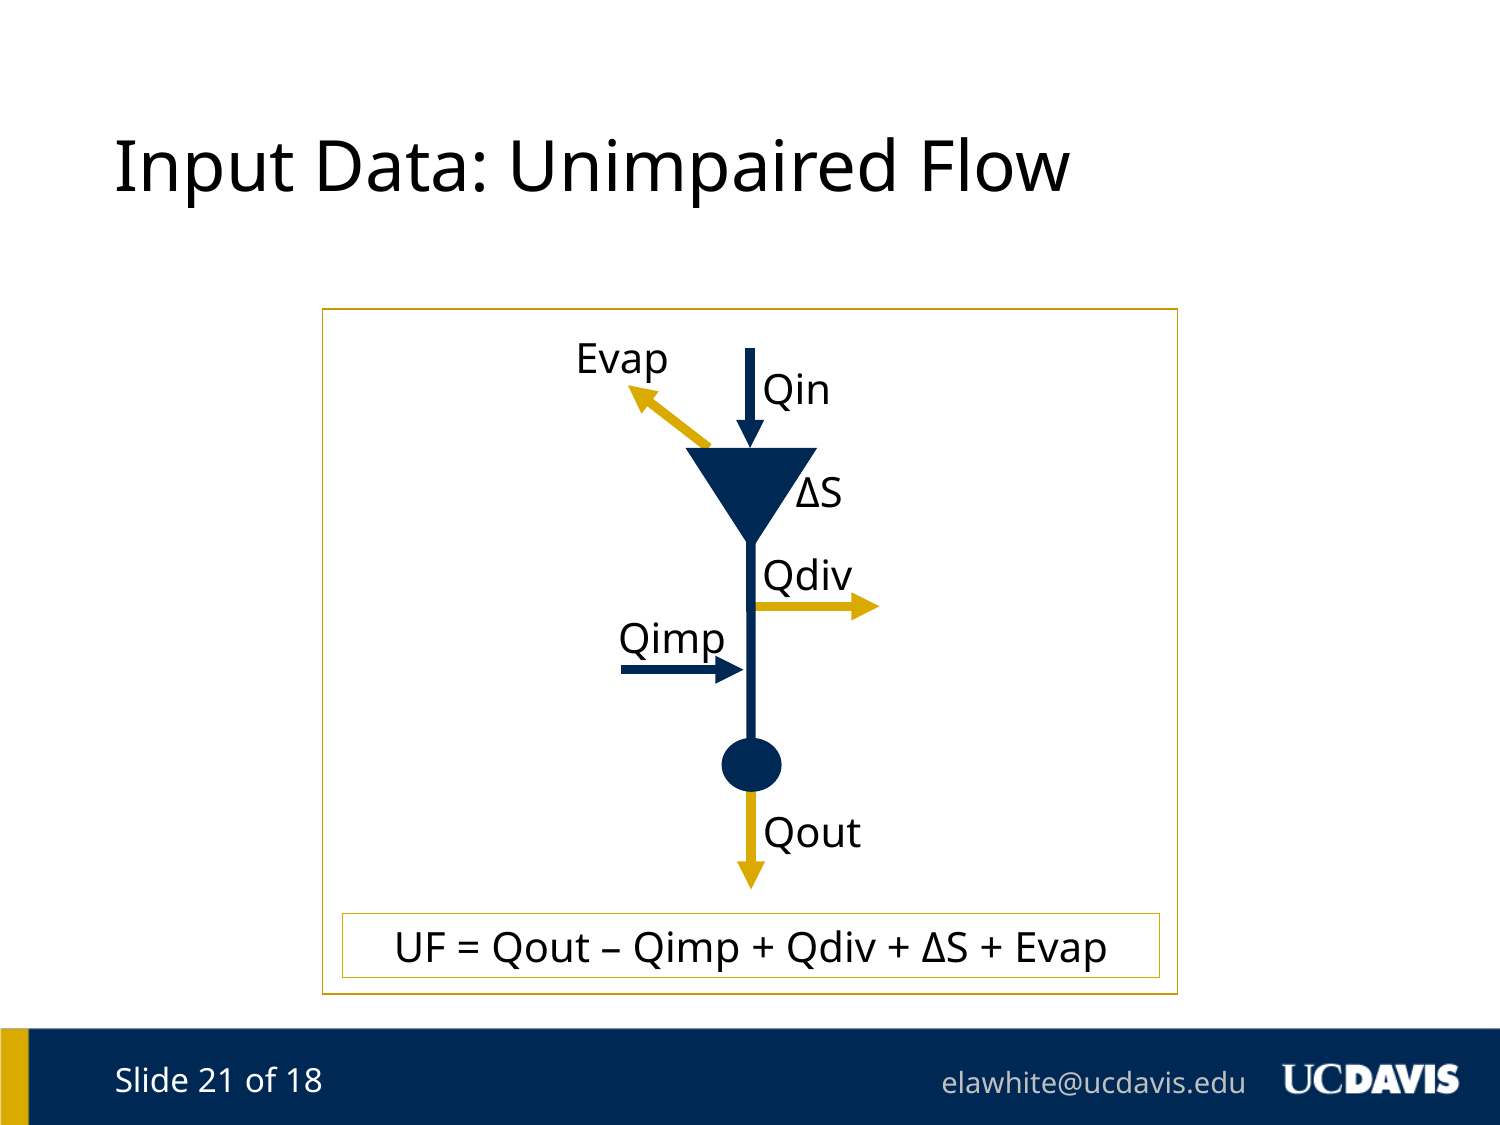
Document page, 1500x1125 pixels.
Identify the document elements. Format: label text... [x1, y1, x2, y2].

picture [0, 1028, 1500, 1125]
title Input Data: Unimpaired Flow [103, 59, 1397, 278]
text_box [322, 308, 1178, 995]
